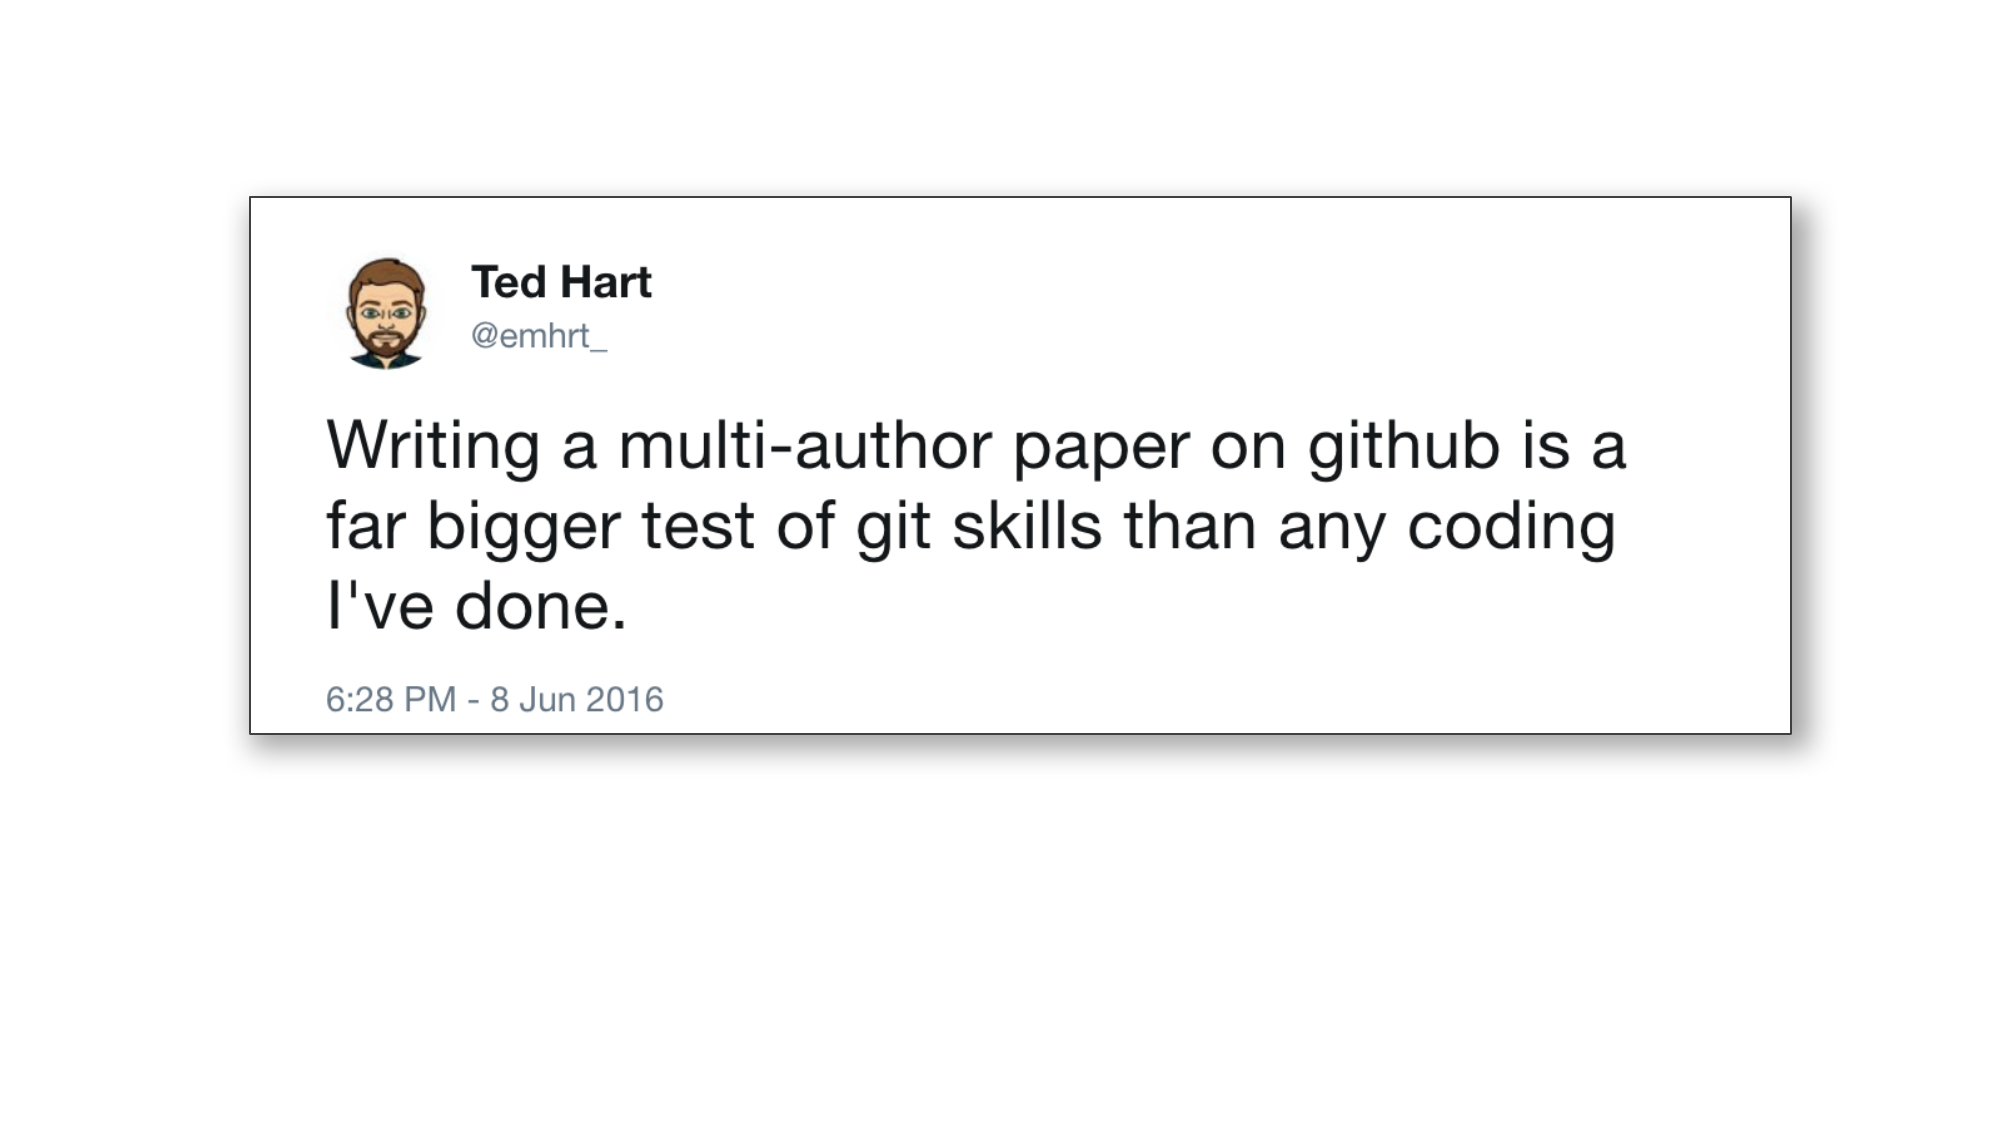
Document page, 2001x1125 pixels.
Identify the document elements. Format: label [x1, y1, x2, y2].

picture [251, 197, 1790, 734]
